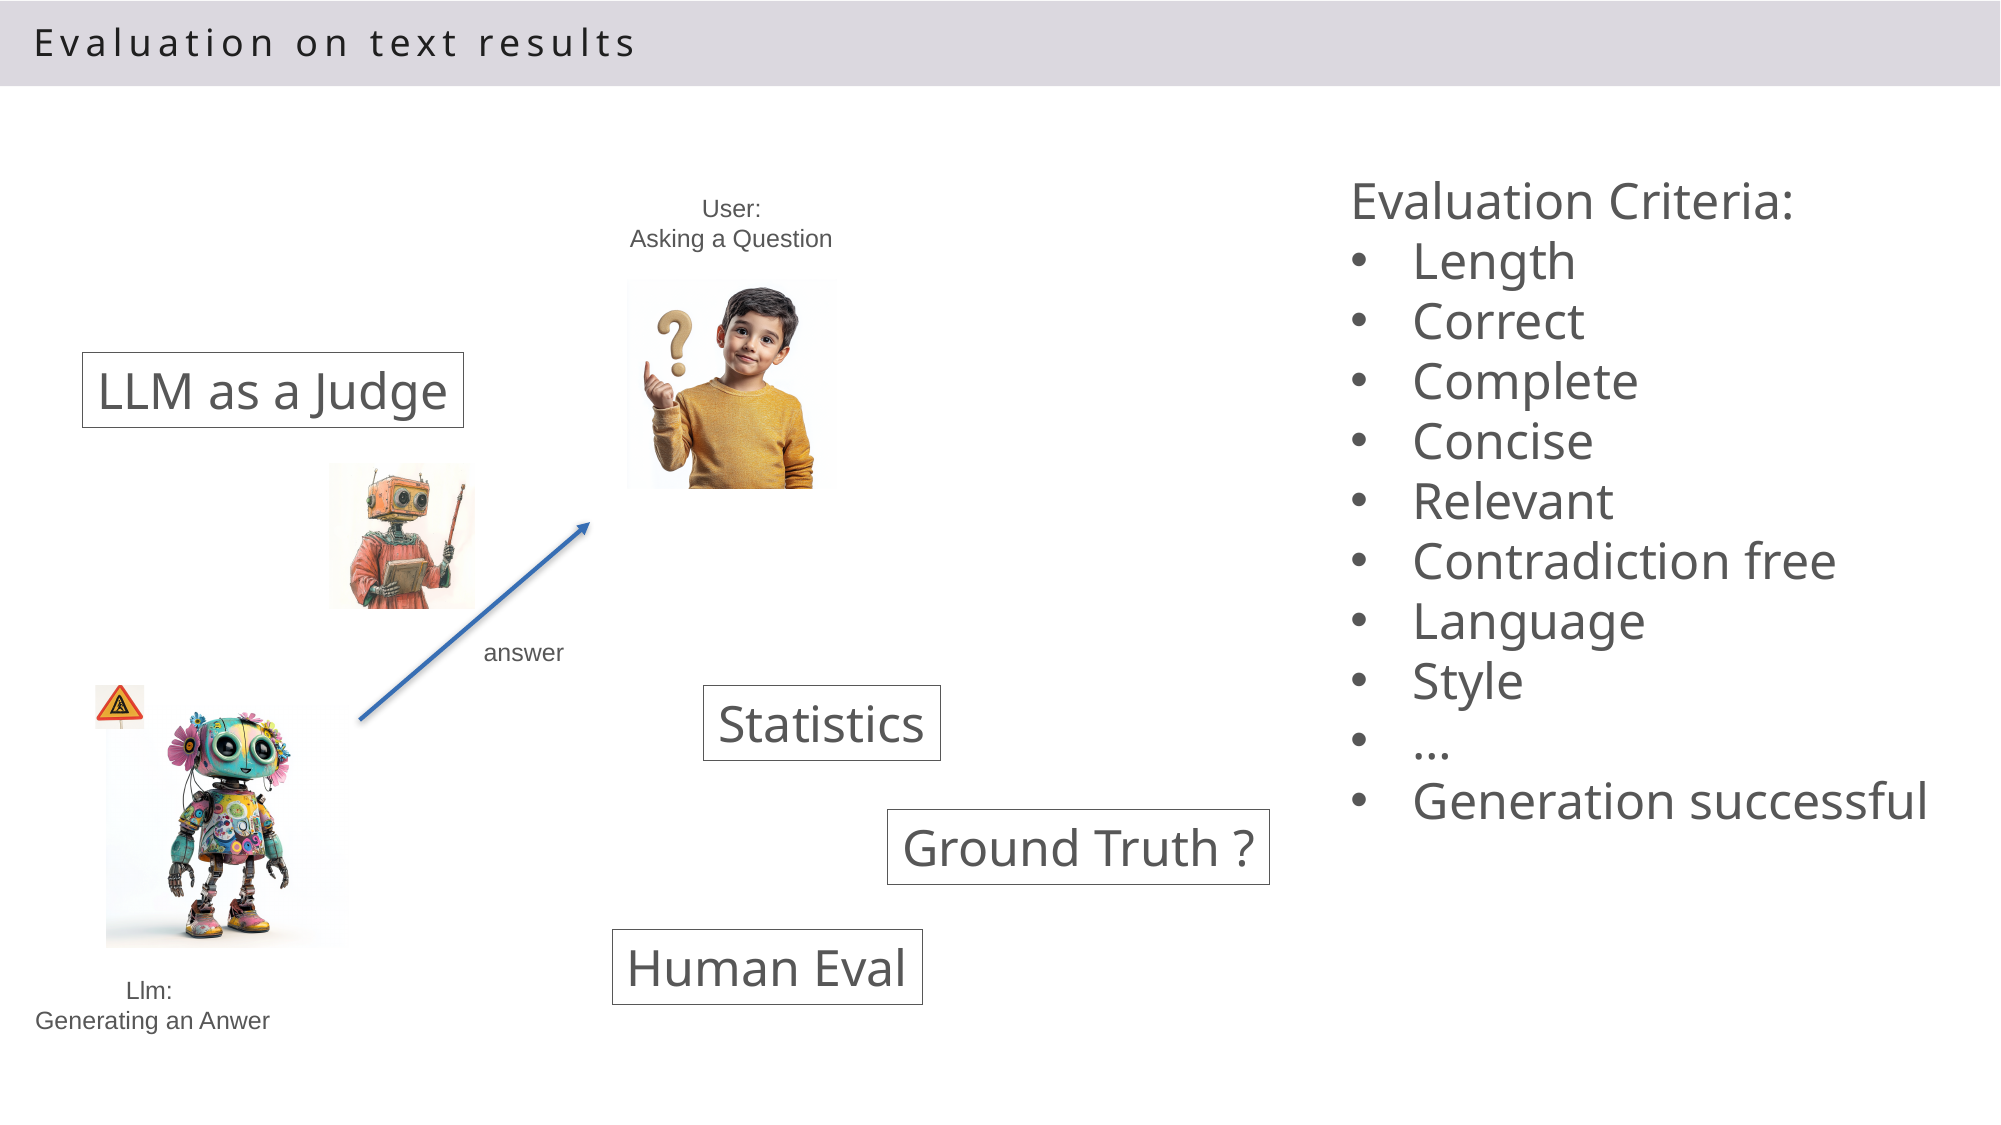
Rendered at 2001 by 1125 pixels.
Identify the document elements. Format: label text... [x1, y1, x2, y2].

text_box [359, 521, 591, 721]
text_box Statistics [703, 685, 941, 761]
picture [627, 279, 837, 489]
text_box Ground Truth ? [887, 809, 1270, 885]
text_box Human Eval [612, 929, 923, 1005]
text_box LLM as a Judge [82, 352, 464, 428]
text_box User: Asking a Question [615, 184, 849, 260]
picture [95, 685, 349, 948]
title Evaluation on text results [13, 0, 1128, 85]
text_box Evaluation Criteria: Length Correct Complete Concise Relevant Contradiction free Language Style … Generation successful [1335, 161, 1946, 1017]
text_box Llm: Generating an Anwer [20, 967, 286, 1042]
picture [329, 463, 476, 609]
